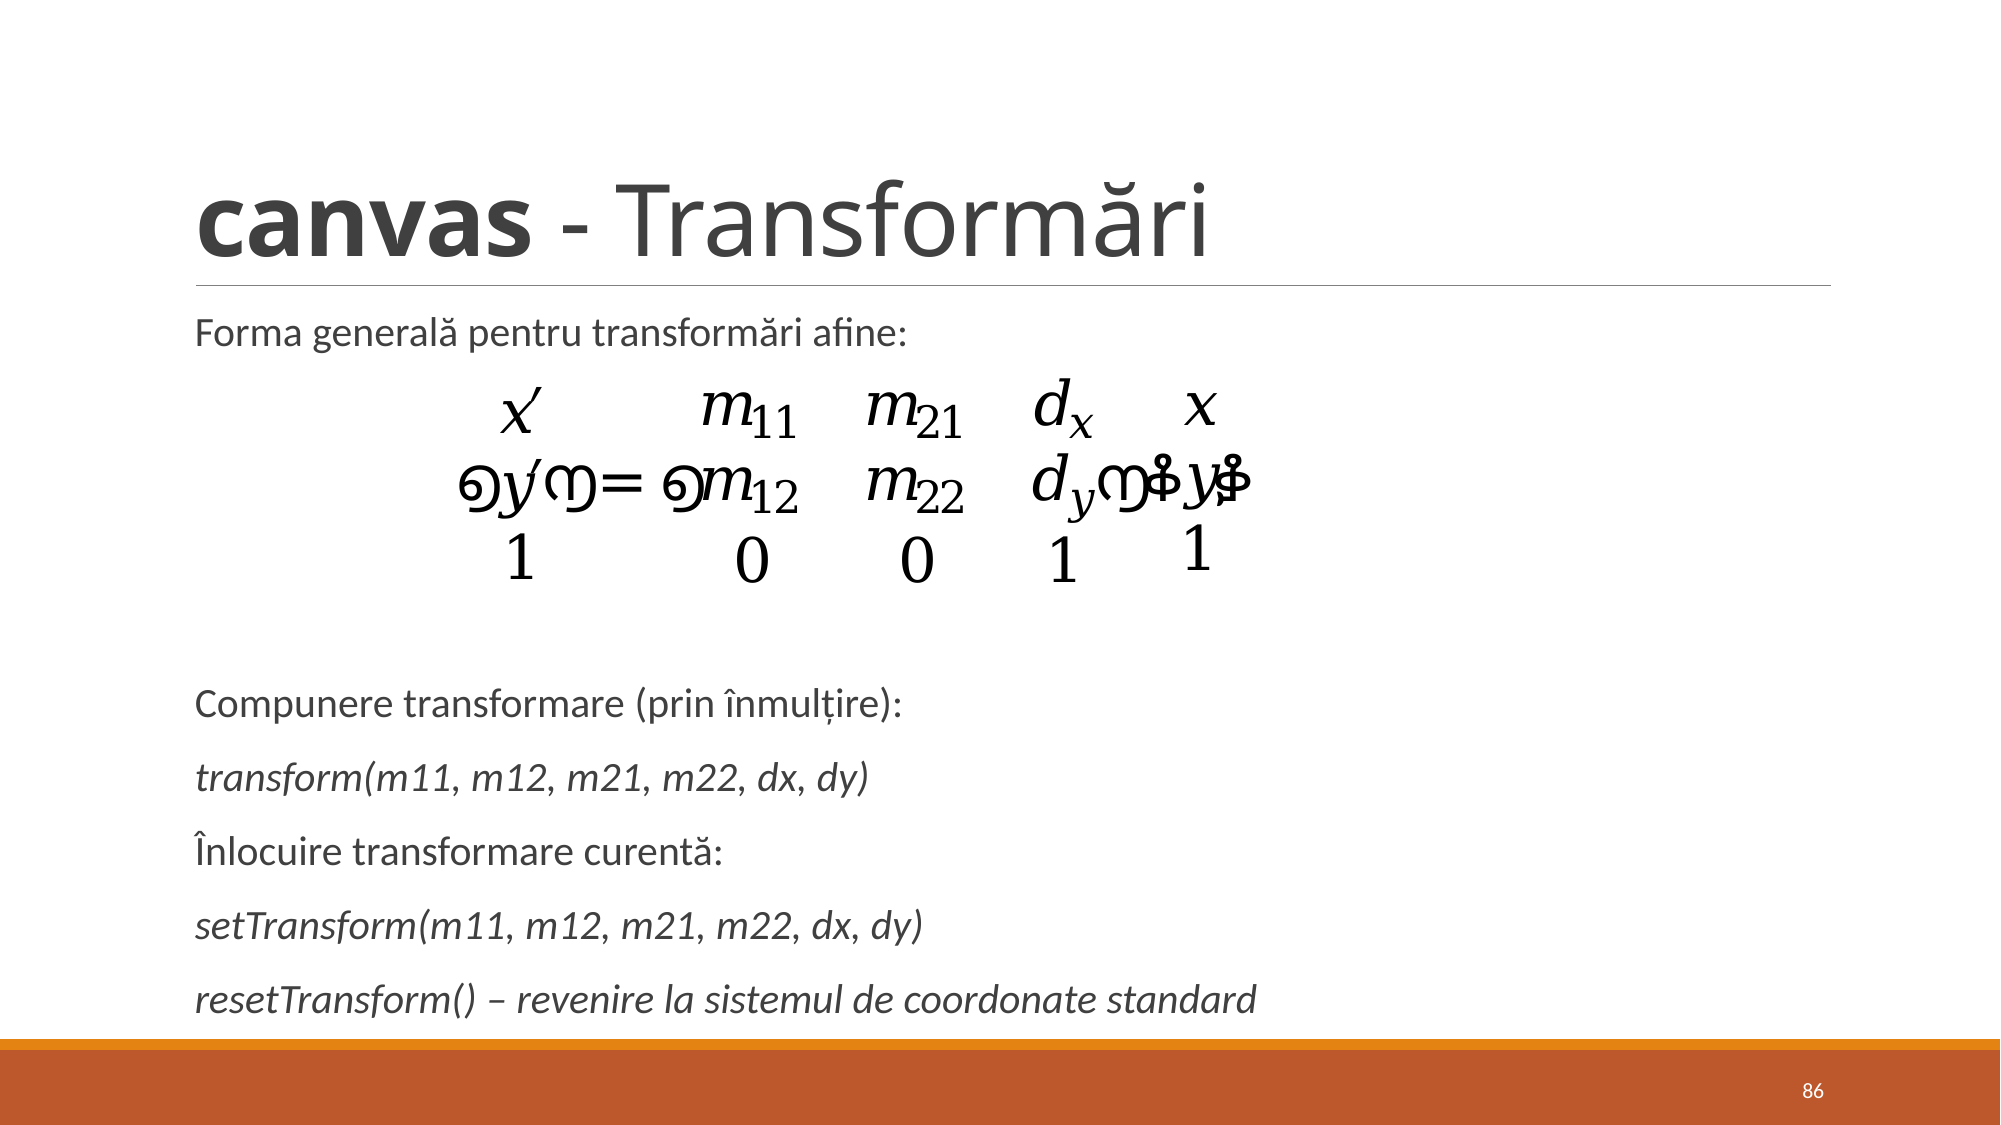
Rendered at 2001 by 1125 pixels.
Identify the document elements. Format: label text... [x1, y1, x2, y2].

picture [0, 373, 2000, 651]
list Forma generală pentru transformări afine: Compunere transformare (prin înmulțire): transform(m11, m12, m21, m22, dx, dy) Înlocuire transformare curentă: setTransform(m11, m12, m21, m22, dx, dy) resetTransform() – revenire la sistemul de coordonate standard [179, 302, 1830, 372]
title canvas - Transformări [179, 47, 1830, 285]
list Forma generală pentru transformări afine: Compunere transformare (prin înmulțire): transform(m11, m12, m21, m22, dx, dy) Înlocuire transformare curentă: setTransform(m11, m12, m21, m22, dx, dy) resetTransform() – revenire la sistemul de coordonate standard [179, 661, 1830, 963]
slide_number 86 [1624, 1059, 1840, 1120]
